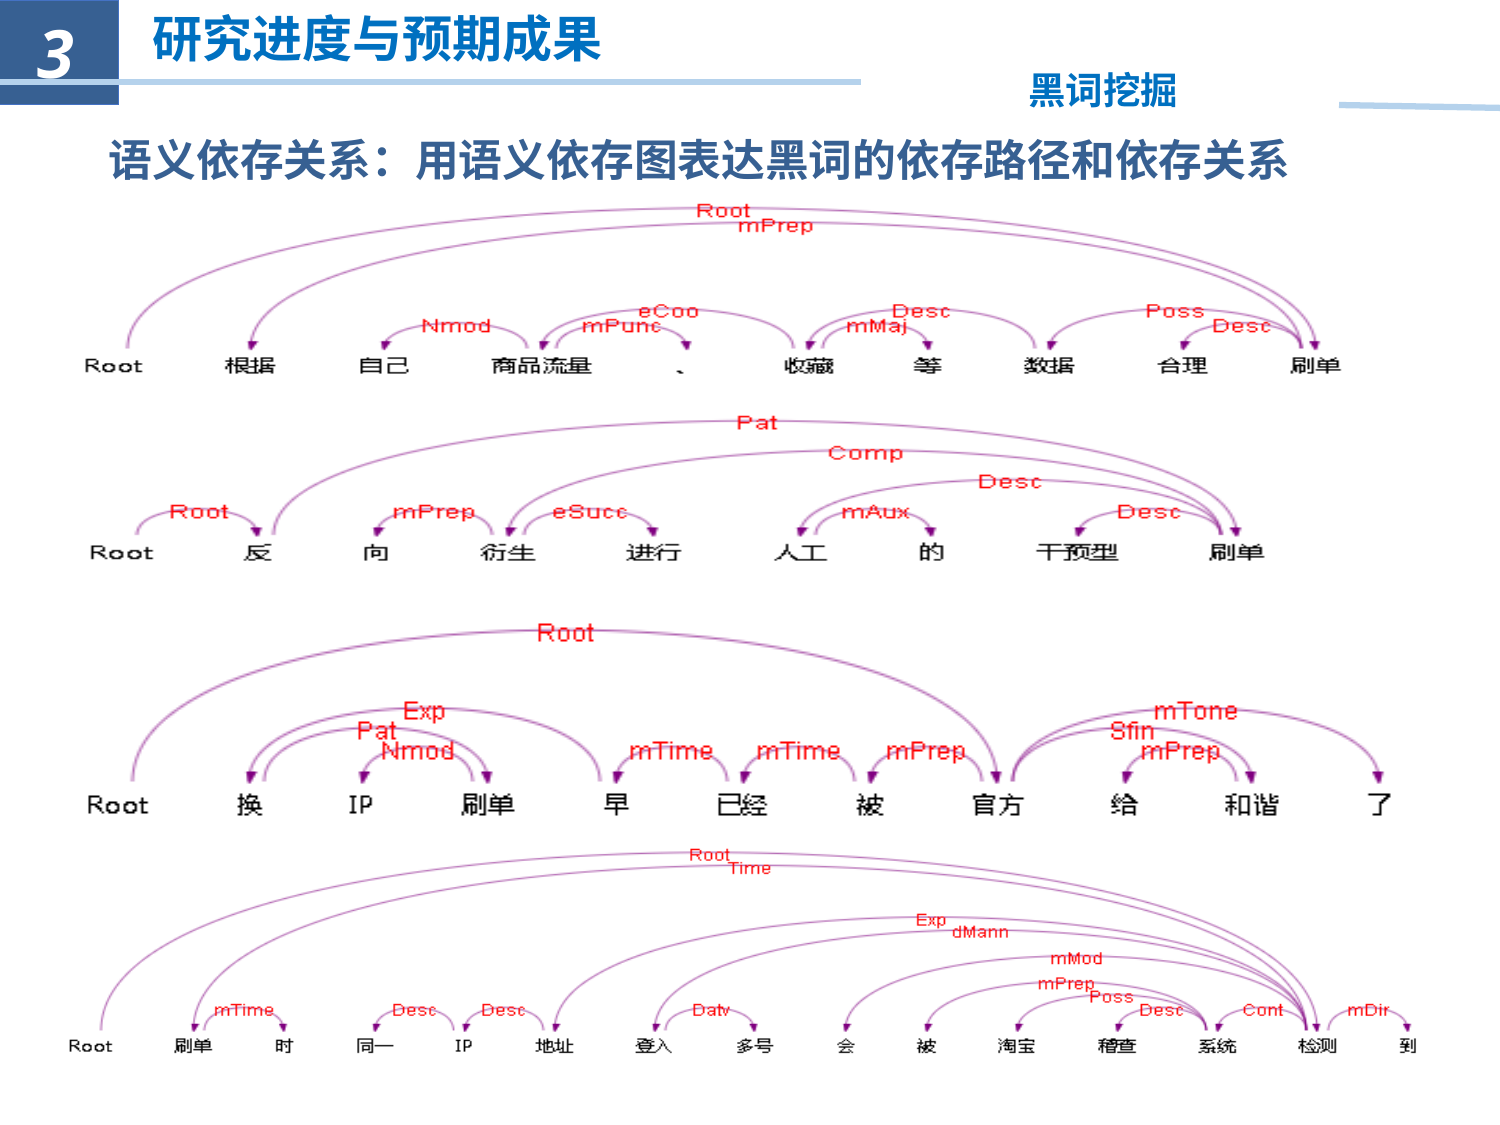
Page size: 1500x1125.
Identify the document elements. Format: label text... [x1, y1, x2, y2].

text_box 语义依存关系：用语义依存图表达黑词的依存路径和依存关系 [76, 126, 1317, 185]
picture [76, 185, 1410, 591]
text_box 研究进度与预期成果 [137, 9, 1273, 73]
picture [56, 612, 1494, 1077]
text_box 黑词挖掘 [867, 66, 1340, 107]
text_box 3 [0, 0, 113, 114]
